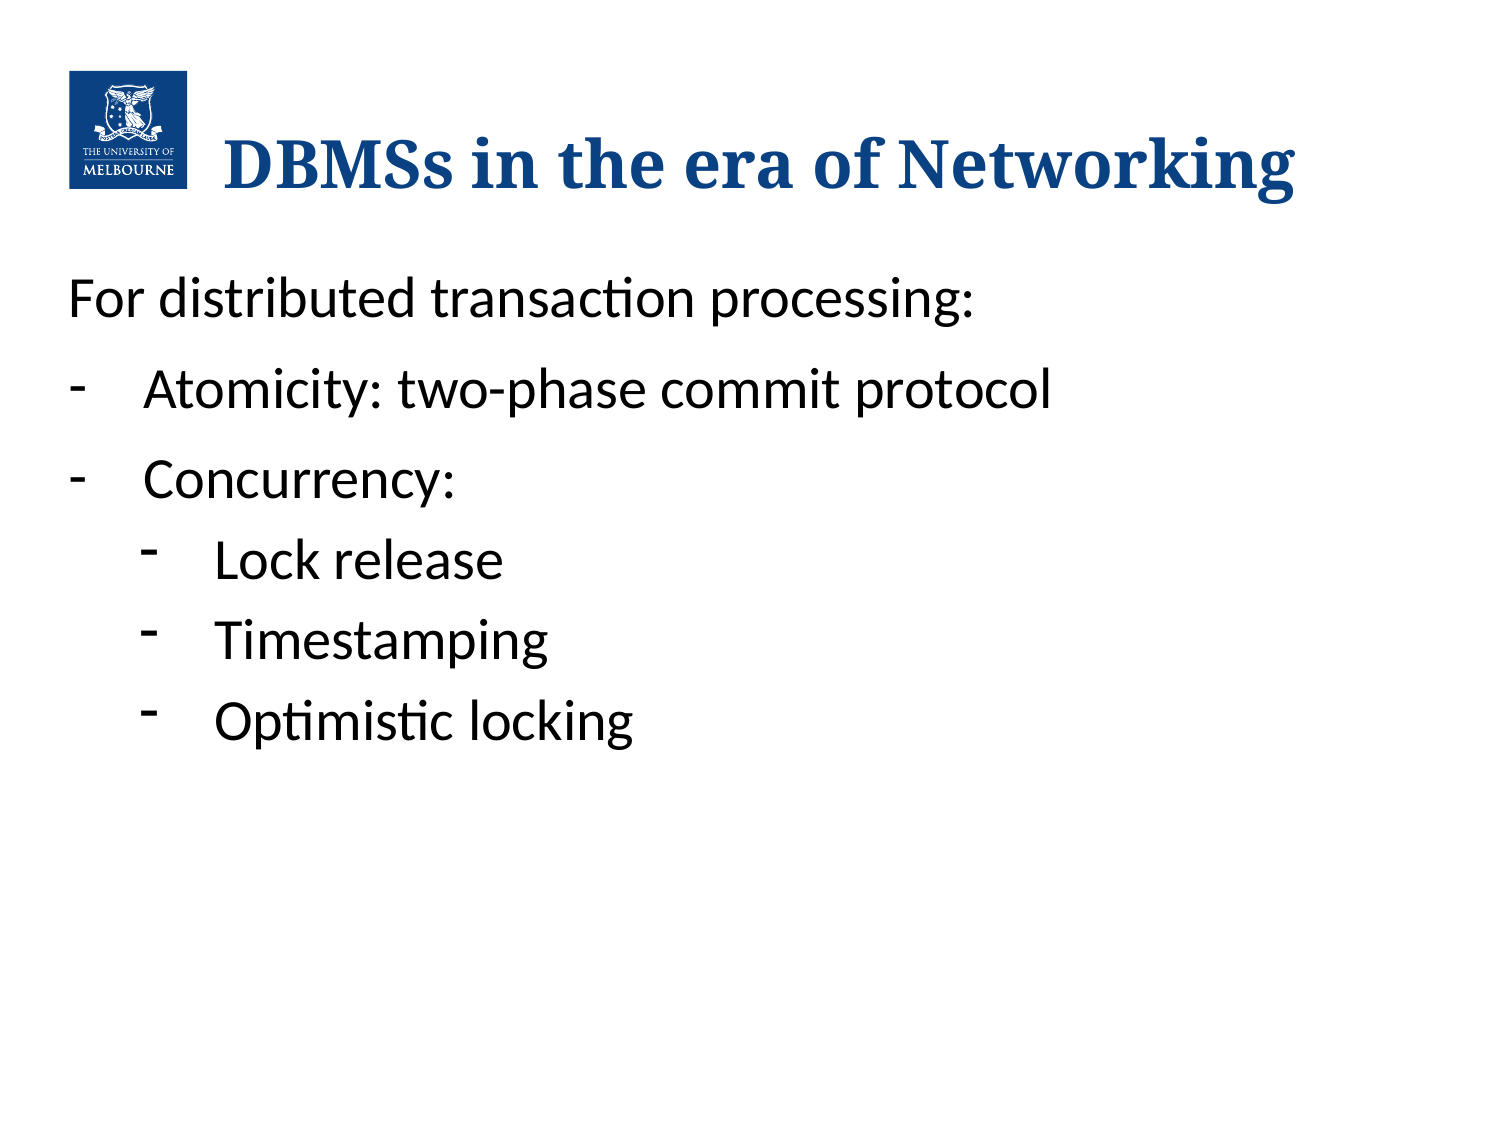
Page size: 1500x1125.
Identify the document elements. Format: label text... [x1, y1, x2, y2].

list For distributed transaction processing: Atomicity: two-phase commit protocol Concurrency: Lock release Timestamping Optimistic locking [53, 251, 1500, 970]
title DBMSs in the era of Networking [208, 64, 1443, 211]
